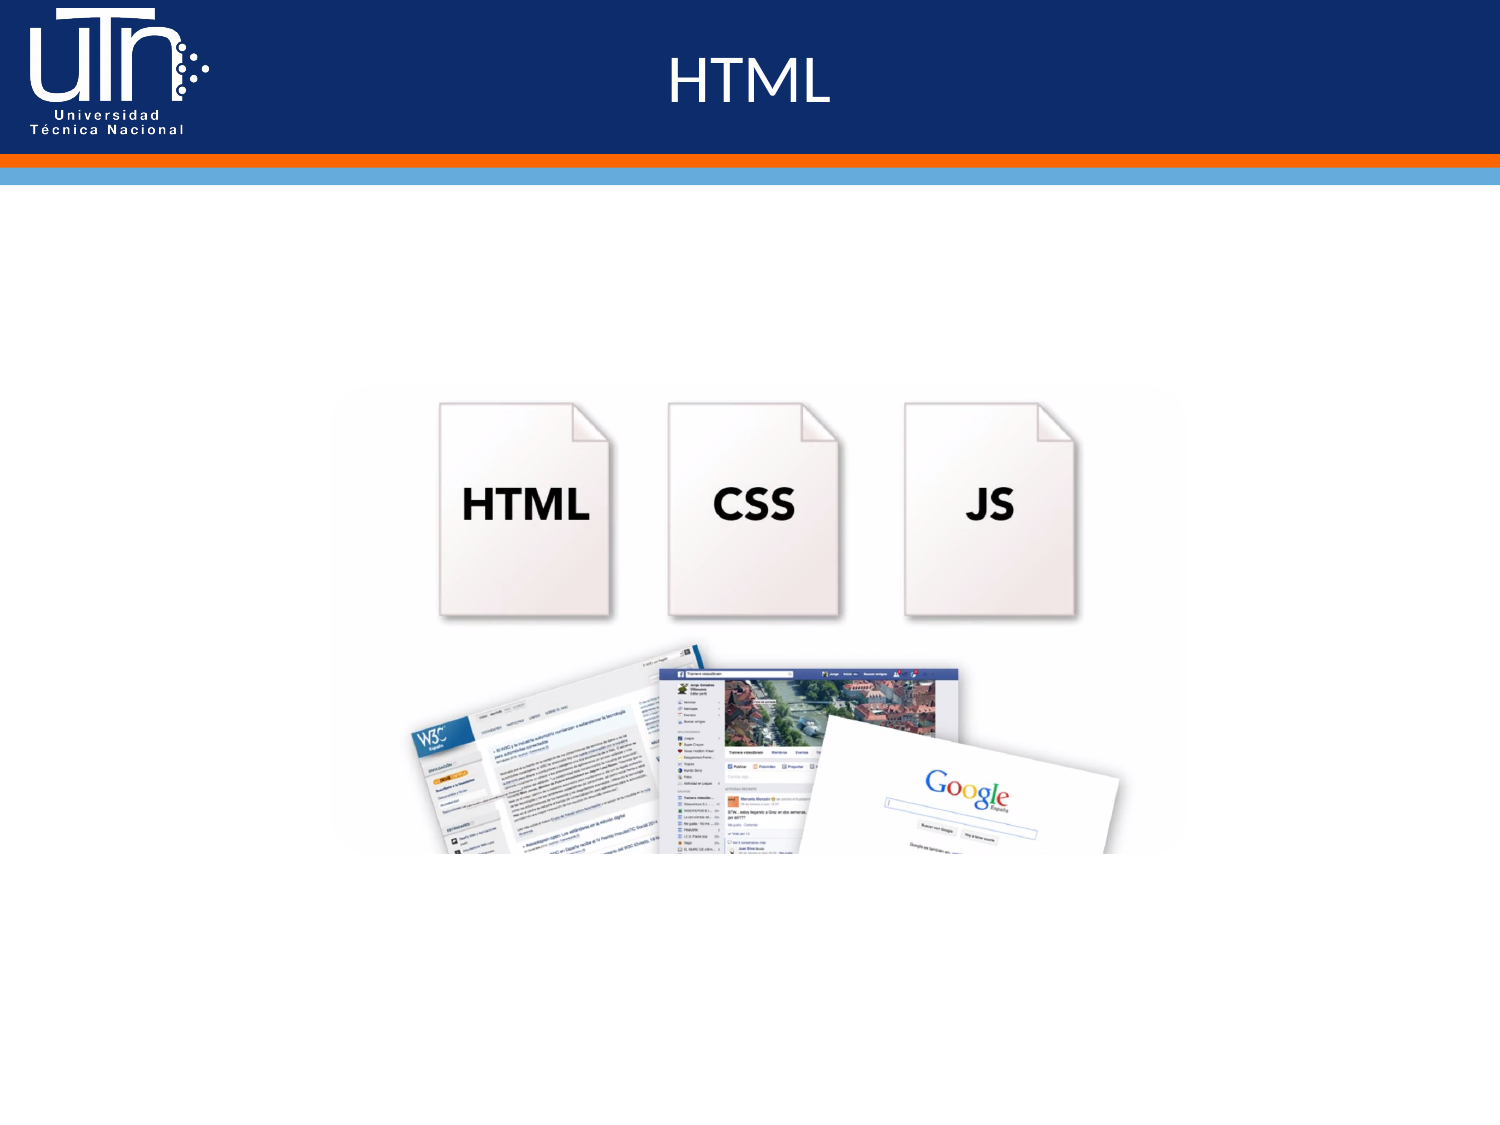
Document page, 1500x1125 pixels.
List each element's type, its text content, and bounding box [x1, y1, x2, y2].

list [331, 386, 1188, 855]
title HTML [0, 0, 1500, 154]
